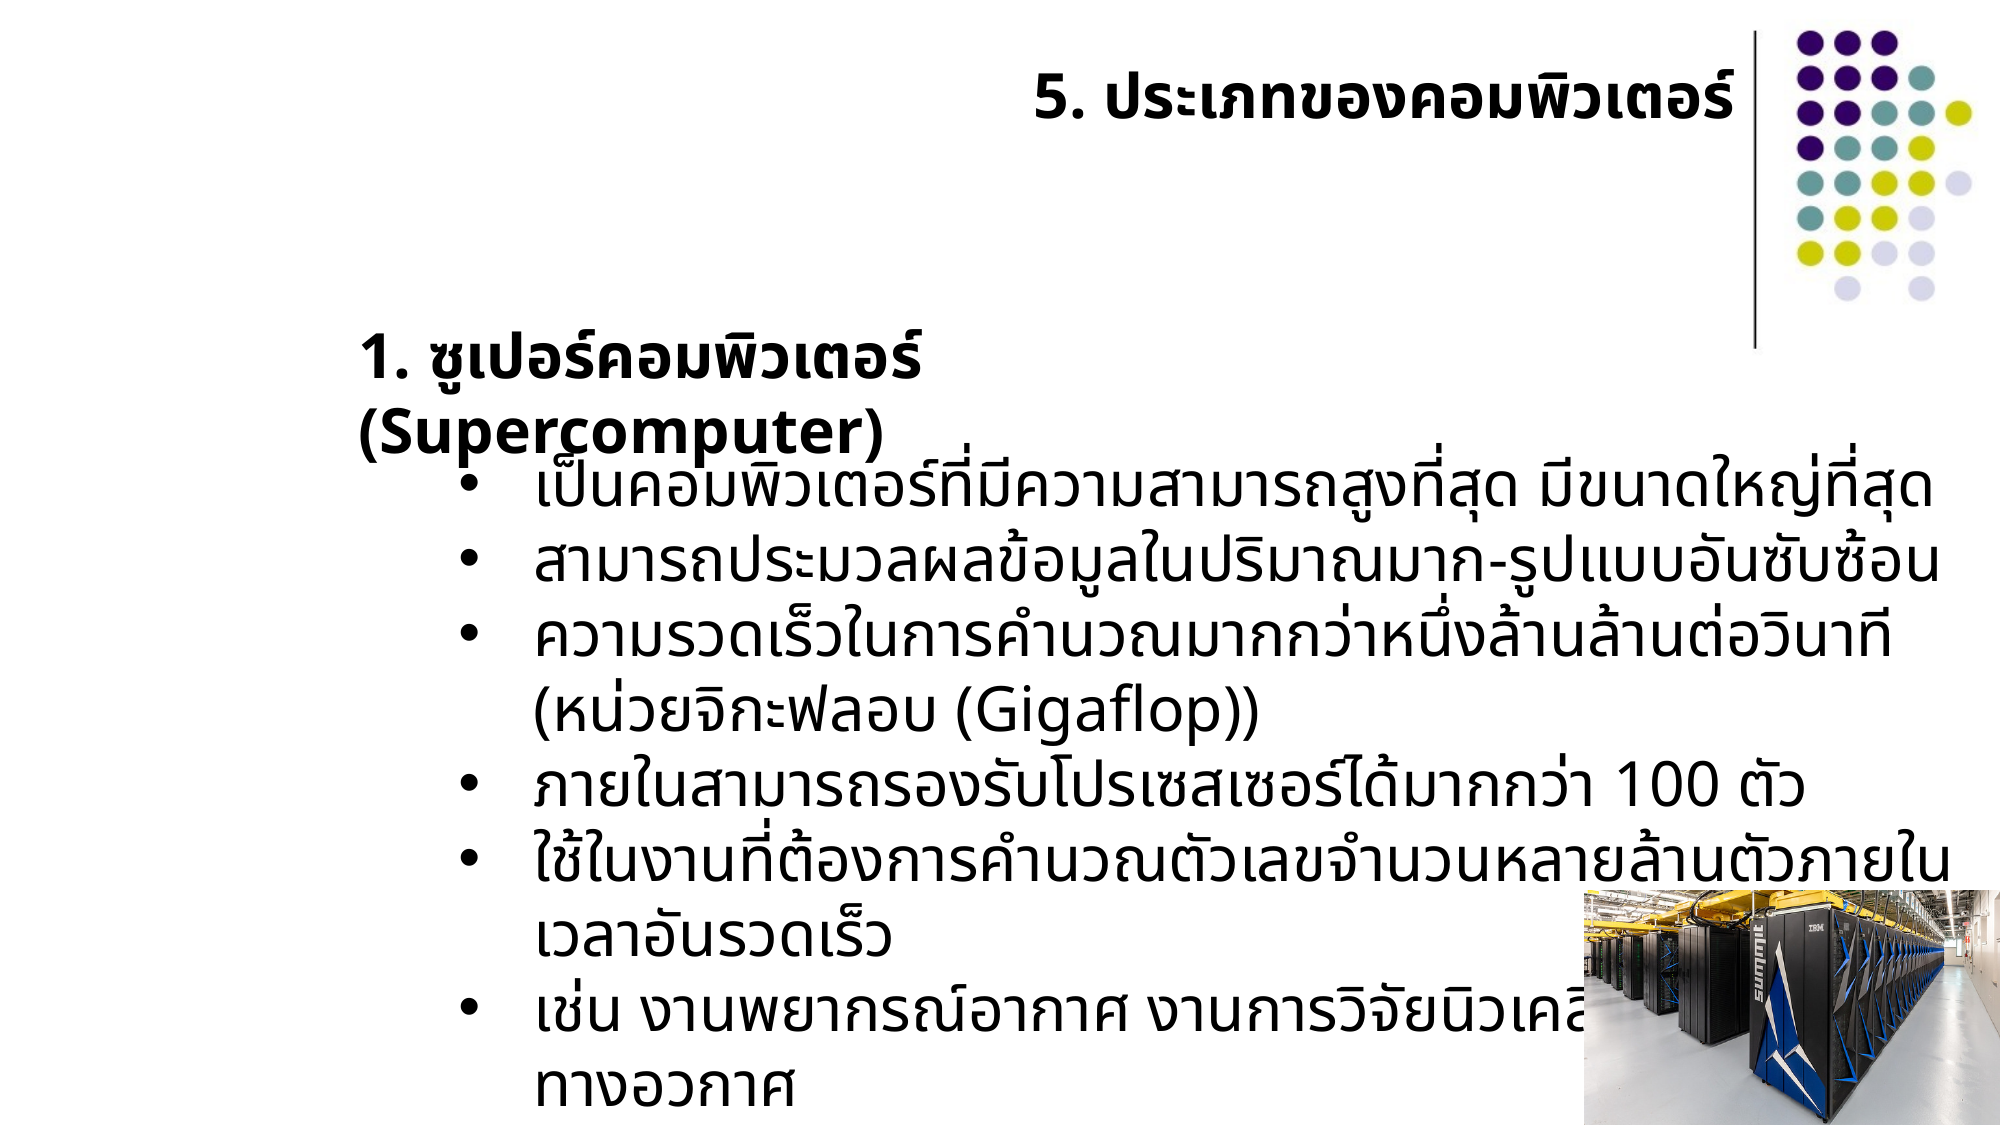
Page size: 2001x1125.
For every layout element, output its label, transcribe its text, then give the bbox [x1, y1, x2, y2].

text_box 5. ประเภทของคอมพิวเตอร์ [0, 48, 1751, 139]
text_box 1. ซูเปอร์คอมพิวเตอร์ (Supercomputer) [343, 308, 1466, 473]
text_box เป็นคอมพิวเตอร์ที่มีความสามารถสูงที่สุด มีขนาดใหญ่ที่สุด สามารถประมวลผลข้อมูลในปริมาณมาก-รูปแบบอันซับซ้อน ความรวดเร็วในการคำนวณมากกว่าหนึ่งล้านล้านต่อวินาที (หน่วยจิกะฟลอบ (Gigaflop)) ภายในสามารถรองรับโปรเซสเซอร์ได้มากกว่า 100 ตัว ใช้ในงานที่ต้องการคำนวณตัวเลขจำนวนหลายล้านตัวภายในเวลาอันรวดเร็ว เช่น งานพยากรณ์อากาศ งานการวิจัยนิวเคลียร์ งานควบคุมทางอวกาศ [368, 436, 2000, 1125]
picture [0, 0, 2001, 1125]
